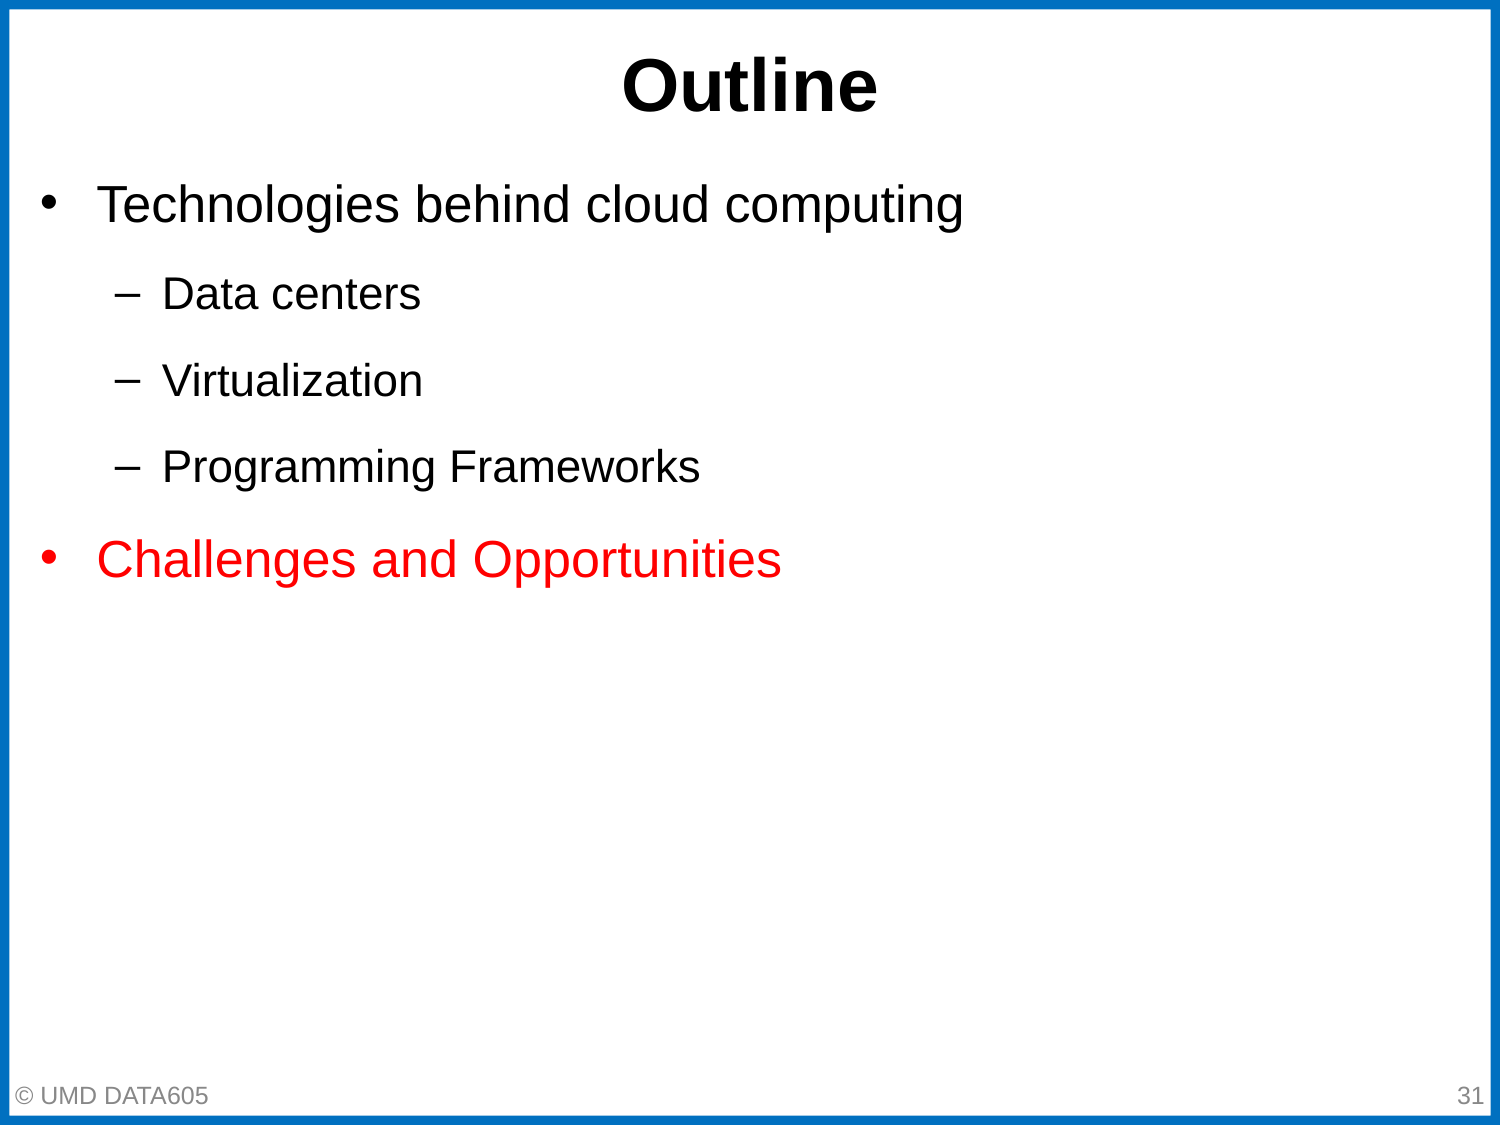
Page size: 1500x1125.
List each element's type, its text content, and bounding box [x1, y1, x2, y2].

slide_number ‹#› [1149, 1065, 1500, 1125]
title Outline [24, 24, 1475, 138]
footer © UMD DATA605 [0, 1065, 550, 1125]
list Technologies behind cloud computing Data centers Virtualization Programming Frameworks Challenges and Opportunities [24, 162, 1475, 1025]
